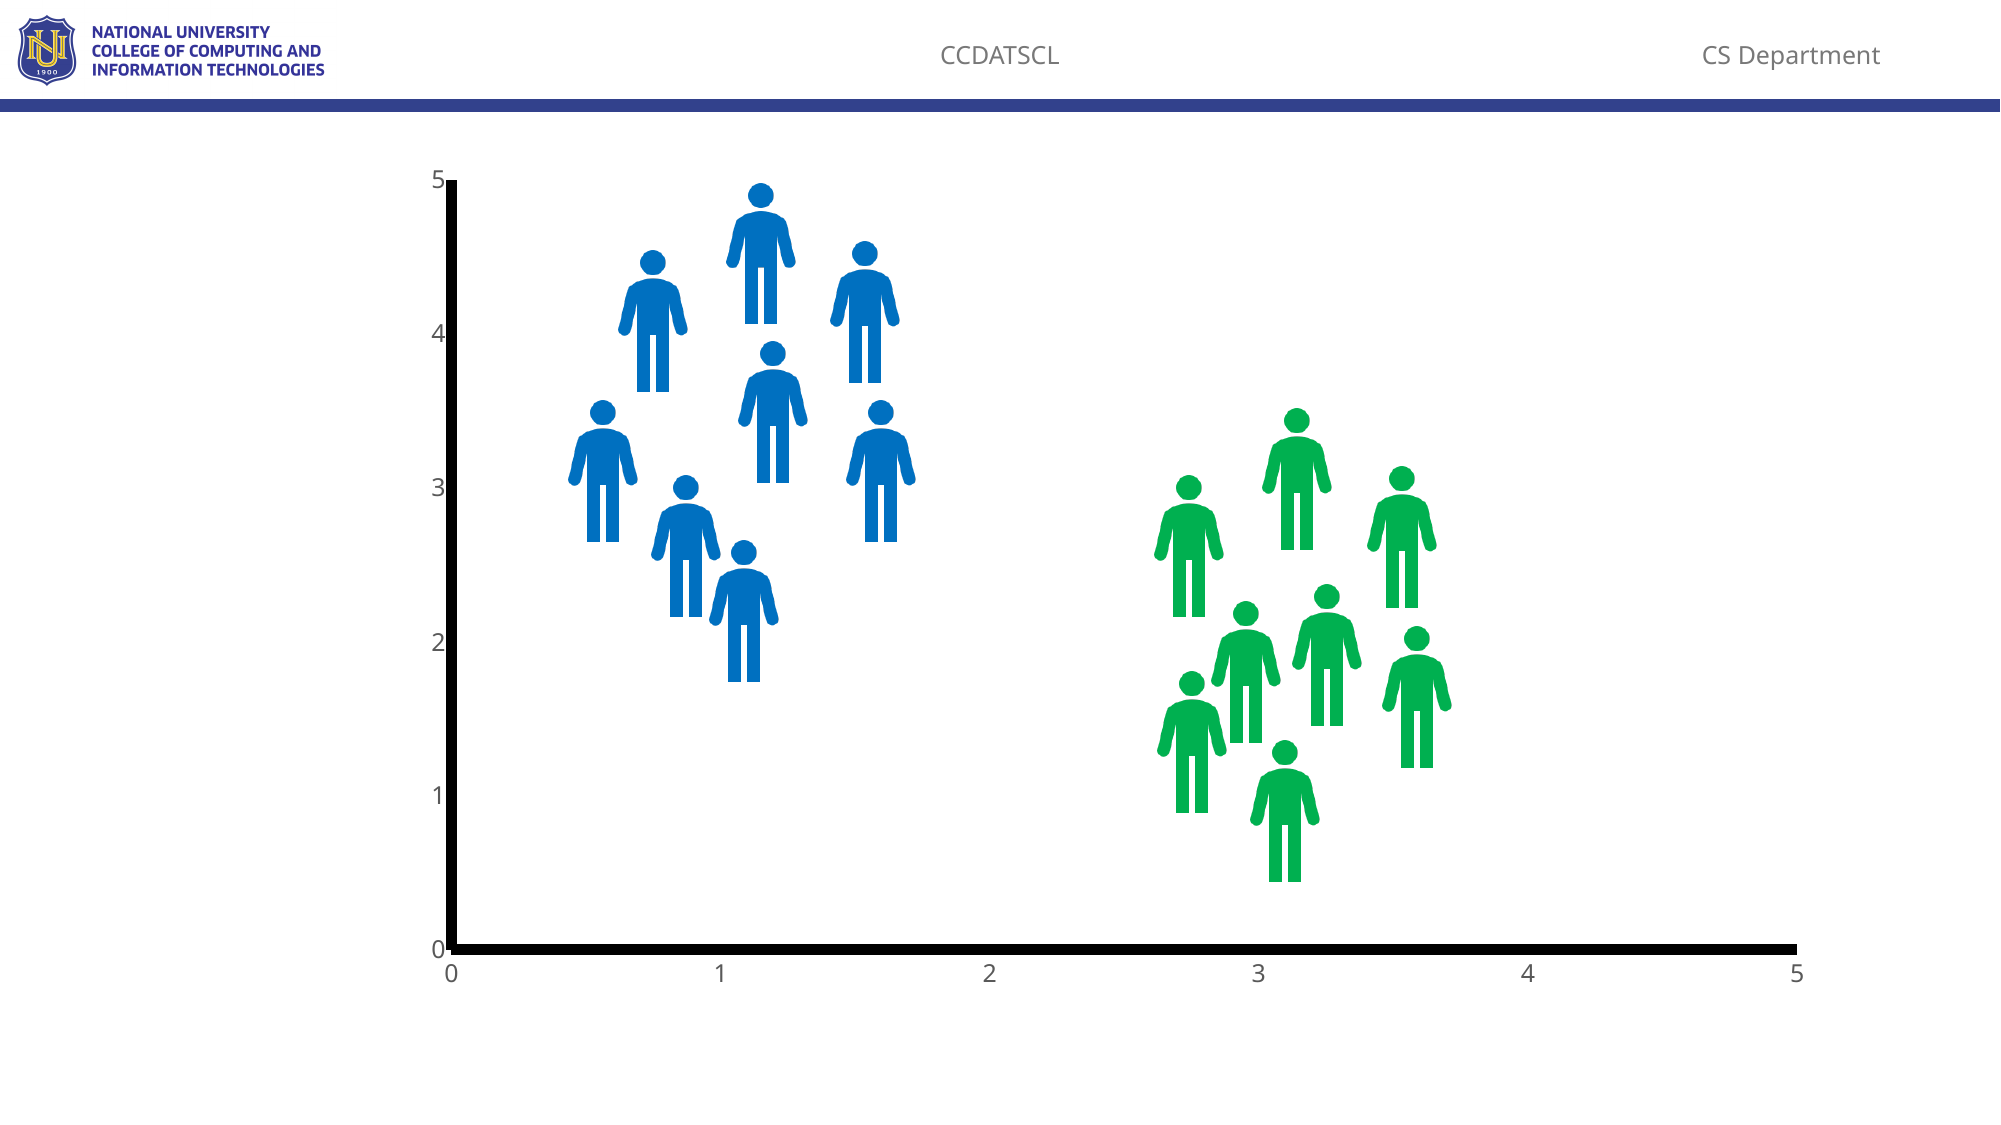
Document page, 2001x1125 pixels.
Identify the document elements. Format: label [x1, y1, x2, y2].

chart [391, 161, 1817, 1021]
picture [0, 0, 337, 99]
picture [1113, 402, 1493, 887]
picture [526, 177, 956, 687]
